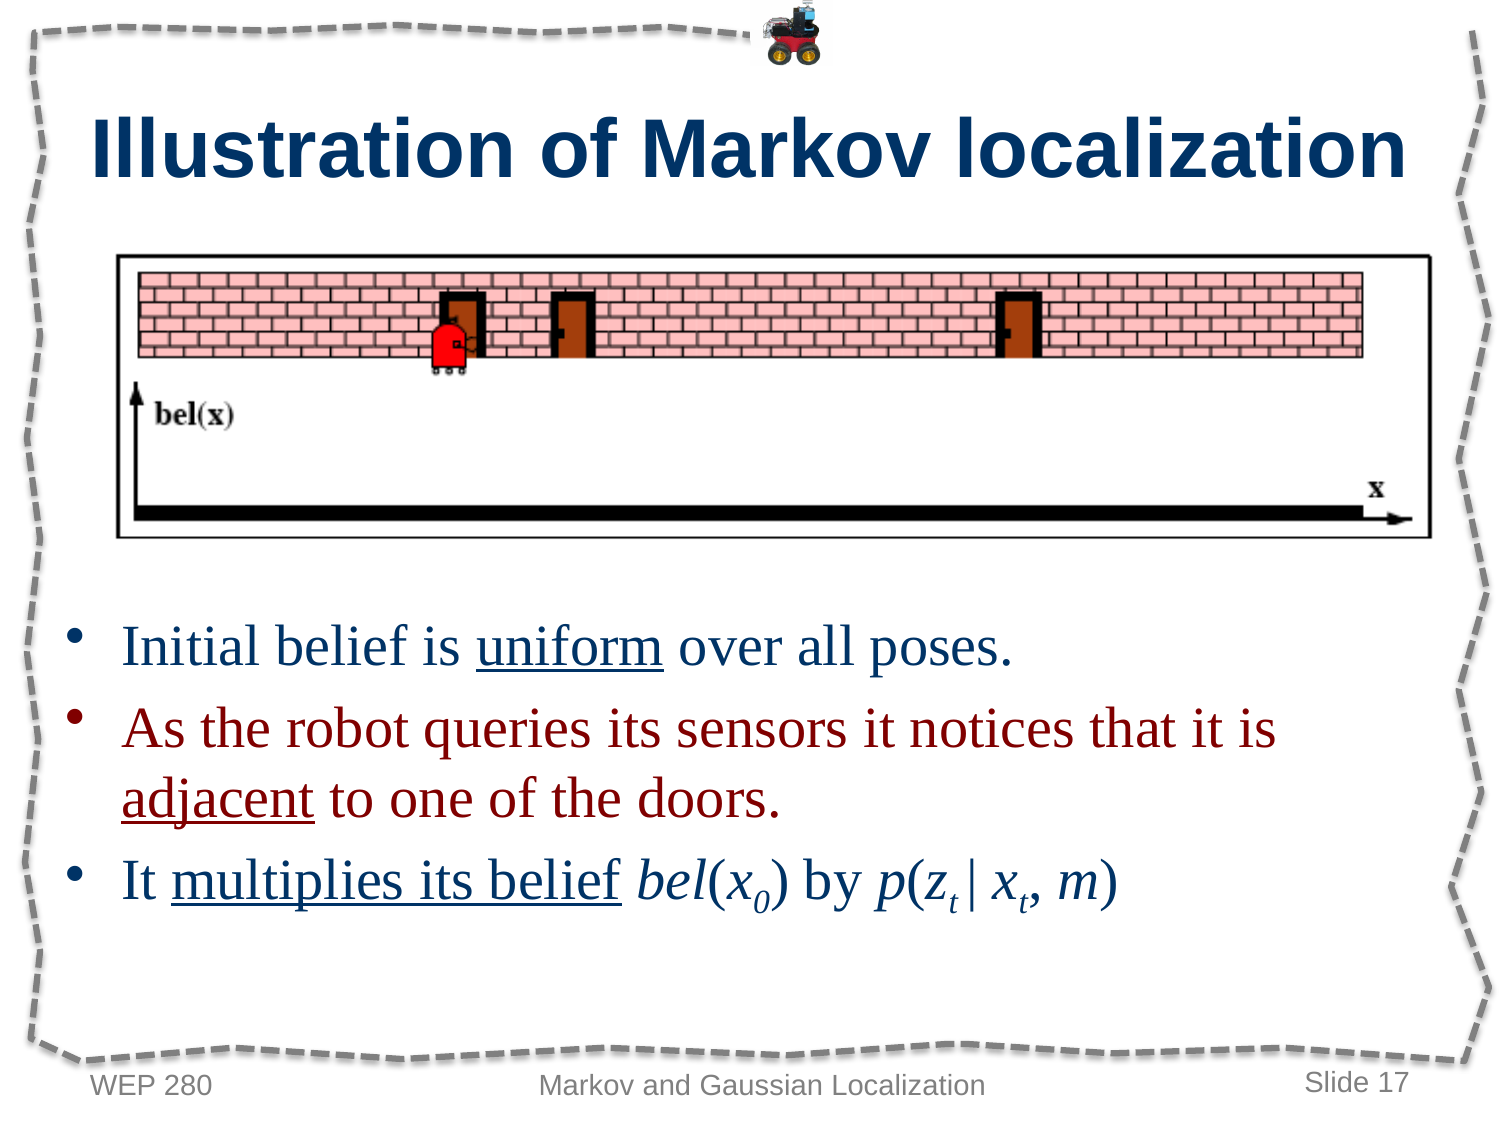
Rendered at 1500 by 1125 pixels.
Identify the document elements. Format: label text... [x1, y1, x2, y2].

picture [750, 0, 833, 50]
list Initial belief is uniform over all poses. As the robot queries its sensors it notices that it is adjacent to one of the doors. It multiplies its belief bel(x0) by p(zt | xt, m) [50, 600, 1463, 1000]
slide_number WEP 280 [75, 1058, 425, 1103]
footer Markov and Gaussian Localization [512, 1058, 1013, 1103]
picture [99, 237, 1449, 543]
slide_number Slide 17 [1074, 1058, 1426, 1103]
title Illustration of Markov localization [75, 50, 1425, 238]
